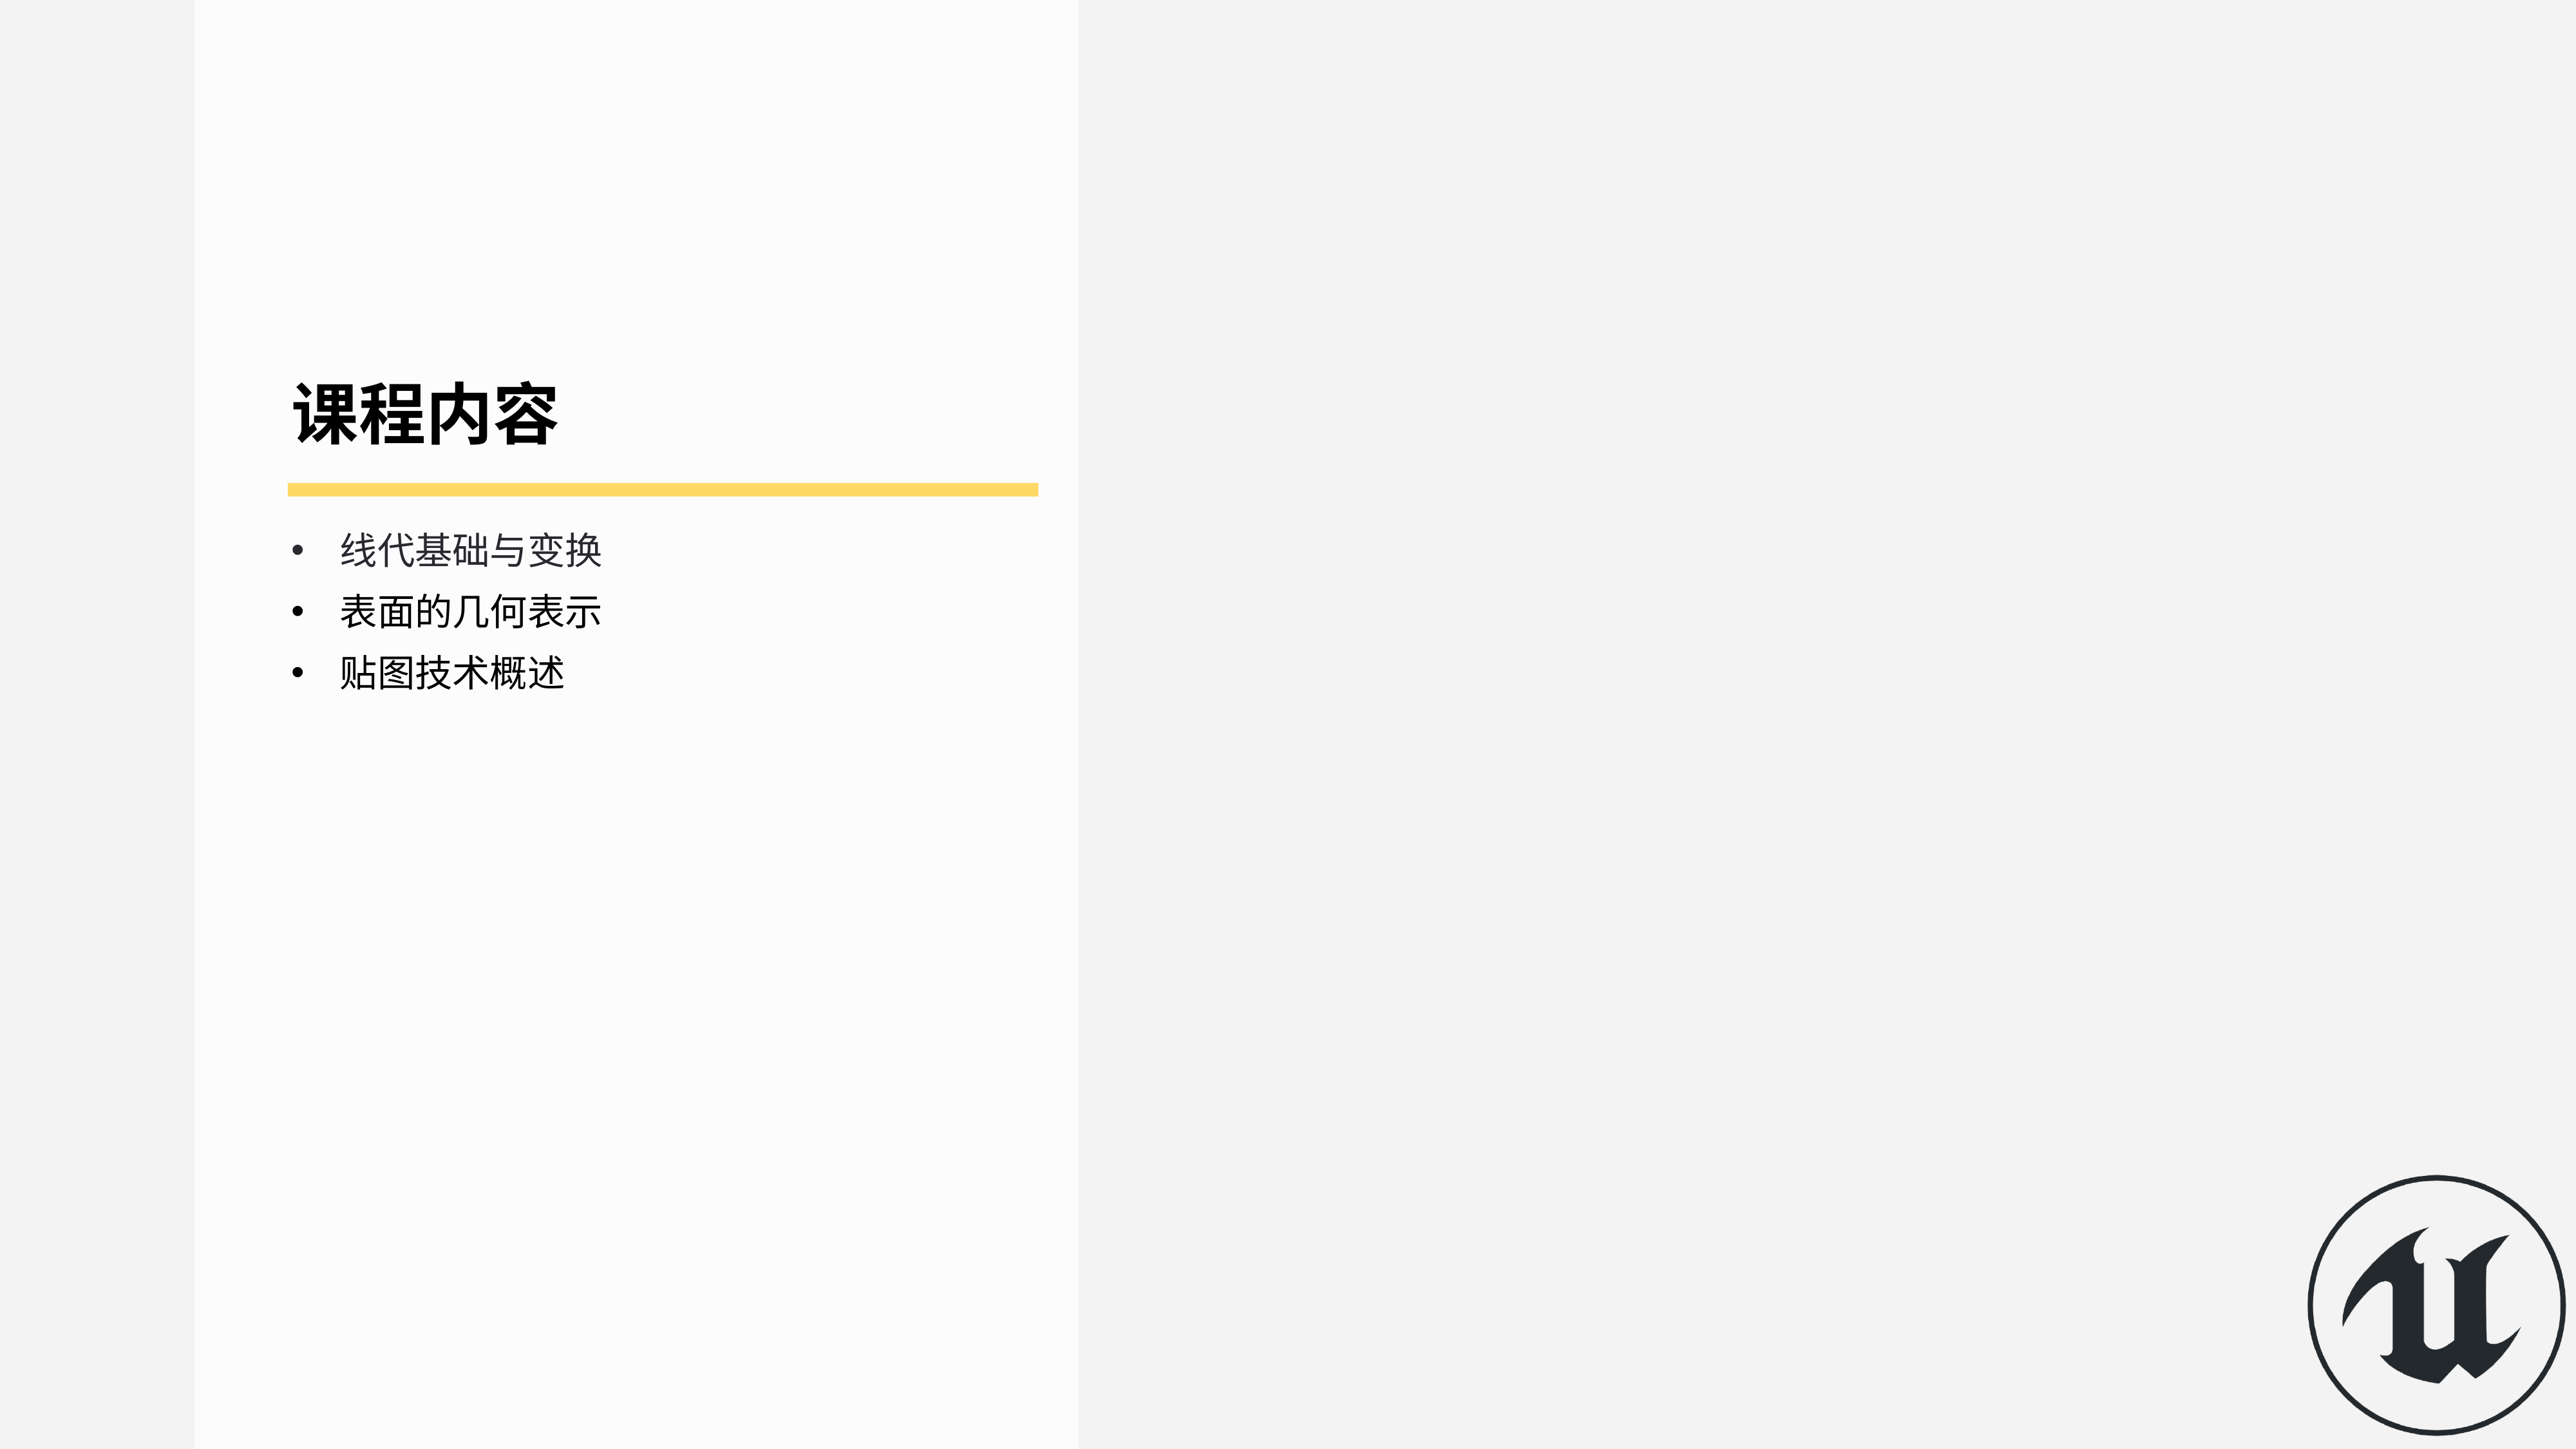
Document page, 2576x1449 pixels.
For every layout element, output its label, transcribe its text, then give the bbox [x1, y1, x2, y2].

text_box [194, 0, 1079, 1449]
text_box [287, 482, 1039, 497]
picture [2298, 1165, 2576, 1449]
text_box 课程内容 [285, 366, 1037, 458]
text_box 线代基础与变换 表面的几何表示 贴图技术概述 [285, 521, 1037, 700]
